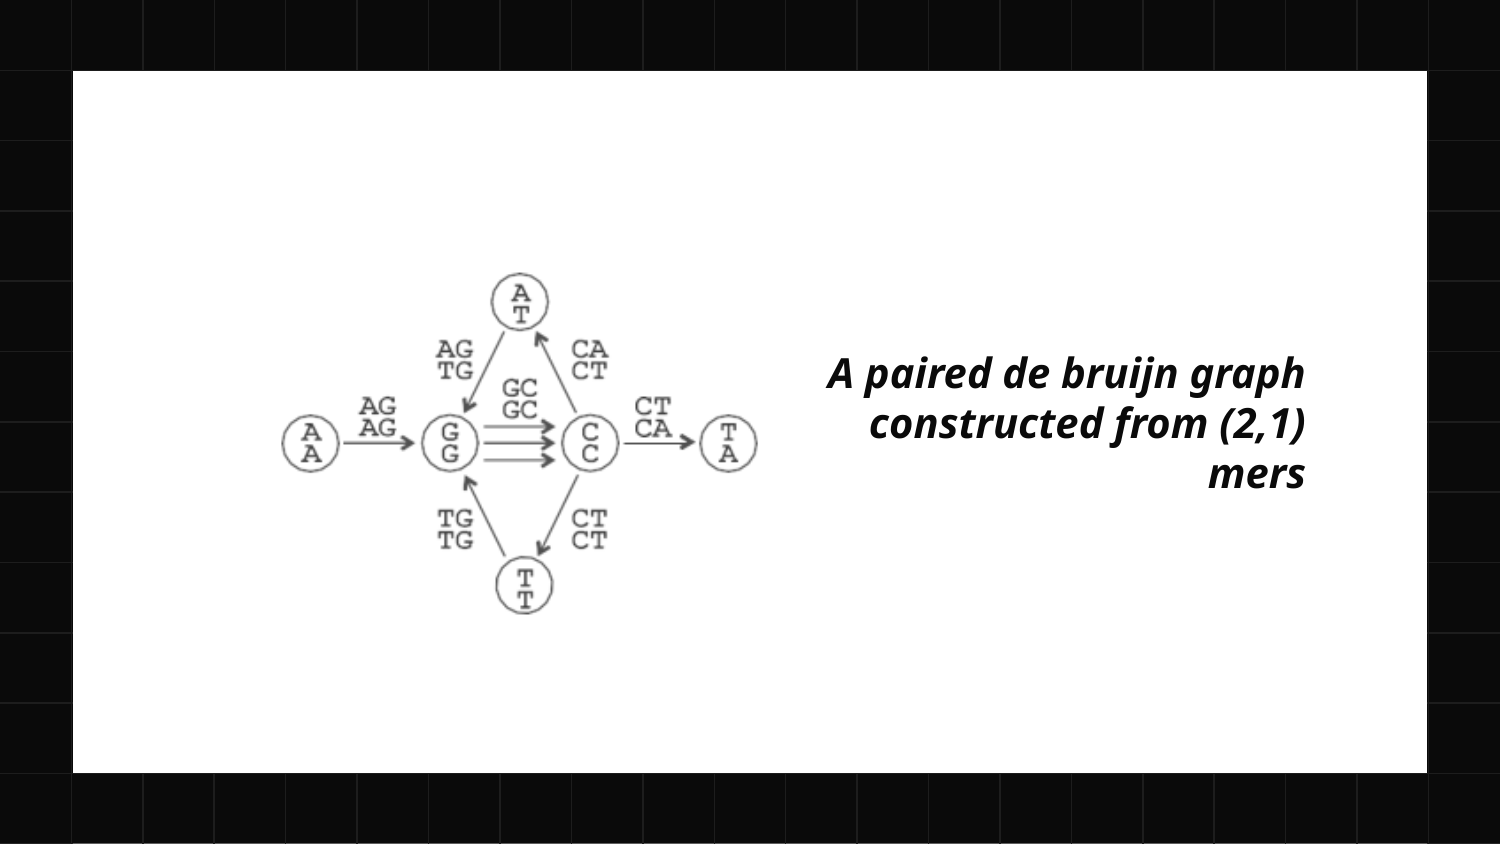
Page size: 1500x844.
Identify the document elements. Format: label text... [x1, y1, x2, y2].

picture [257, 249, 797, 629]
title A paired de bruijn graph constructed from (2,1) mers [782, 226, 1322, 618]
